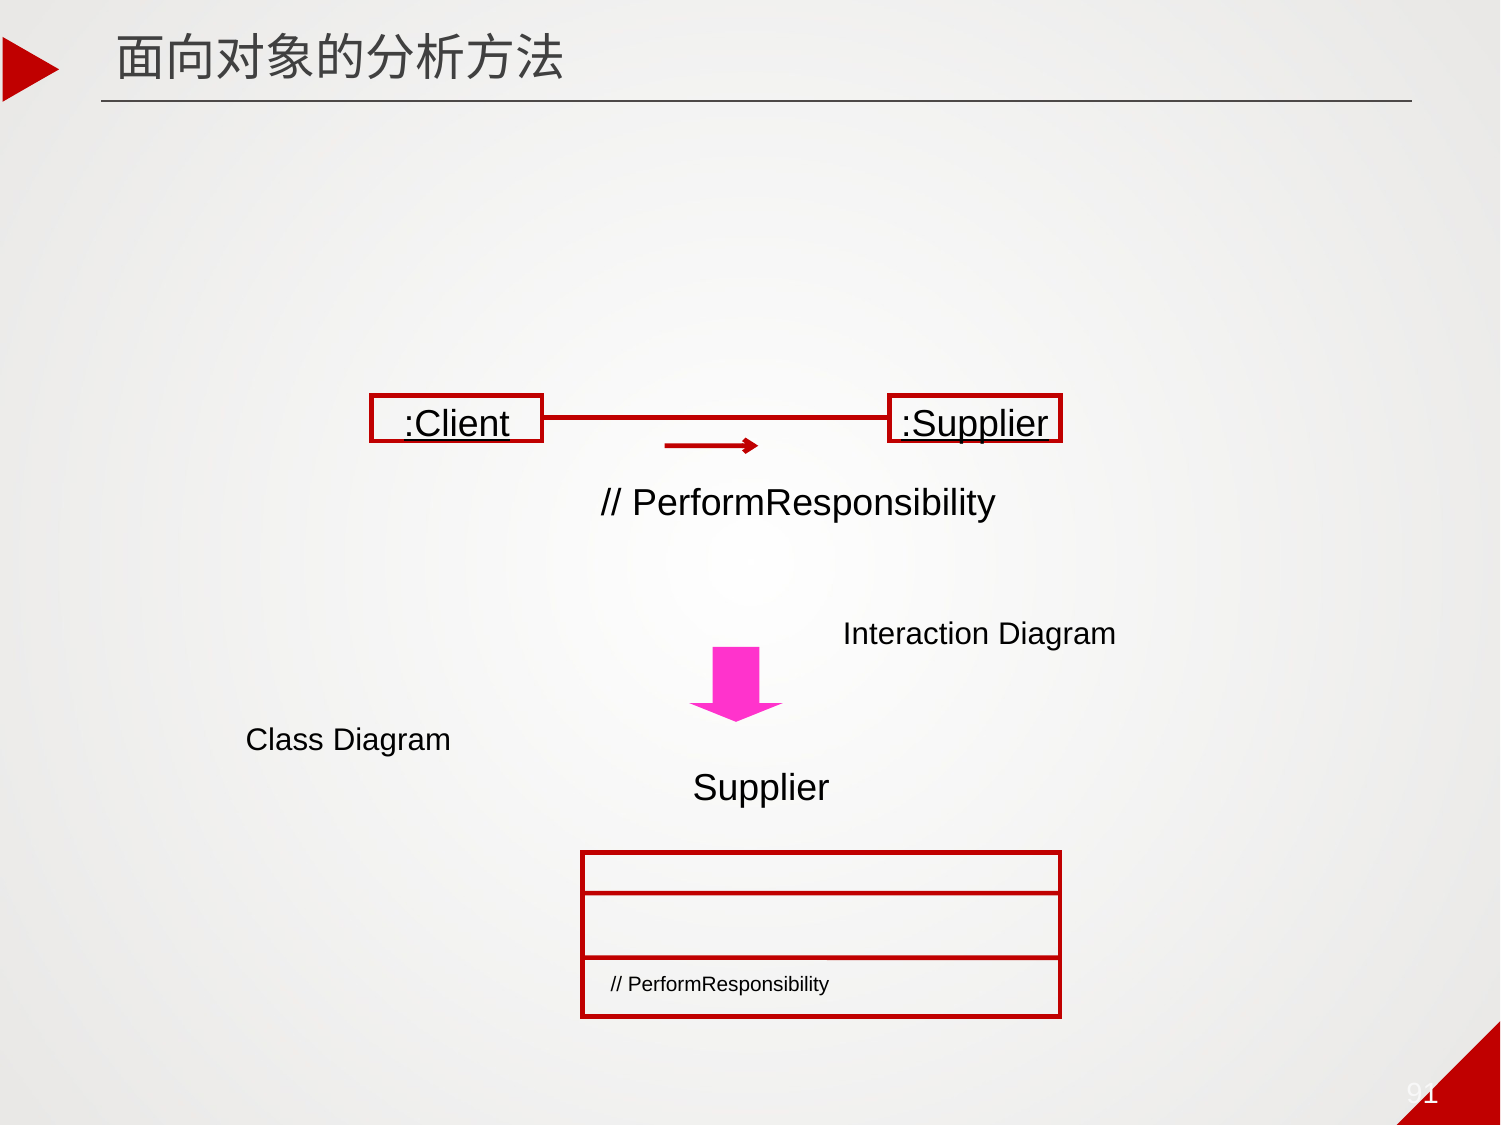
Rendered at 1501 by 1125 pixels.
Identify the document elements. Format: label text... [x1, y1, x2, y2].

text_box Class Diagram [232, 712, 676, 763]
text_box 面向对象的分析方法 [100, 3, 1394, 100]
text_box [371, 395, 1061, 524]
text_box 面向对象的分析方法 [100, 102, 1394, 108]
picture [0, 0, 1501, 1125]
text_box [2, 36, 60, 102]
text_box Supplier [692, 762, 830, 808]
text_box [582, 852, 1061, 1017]
text_box [689, 646, 783, 722]
text_box Interaction Diagram [829, 606, 1273, 658]
